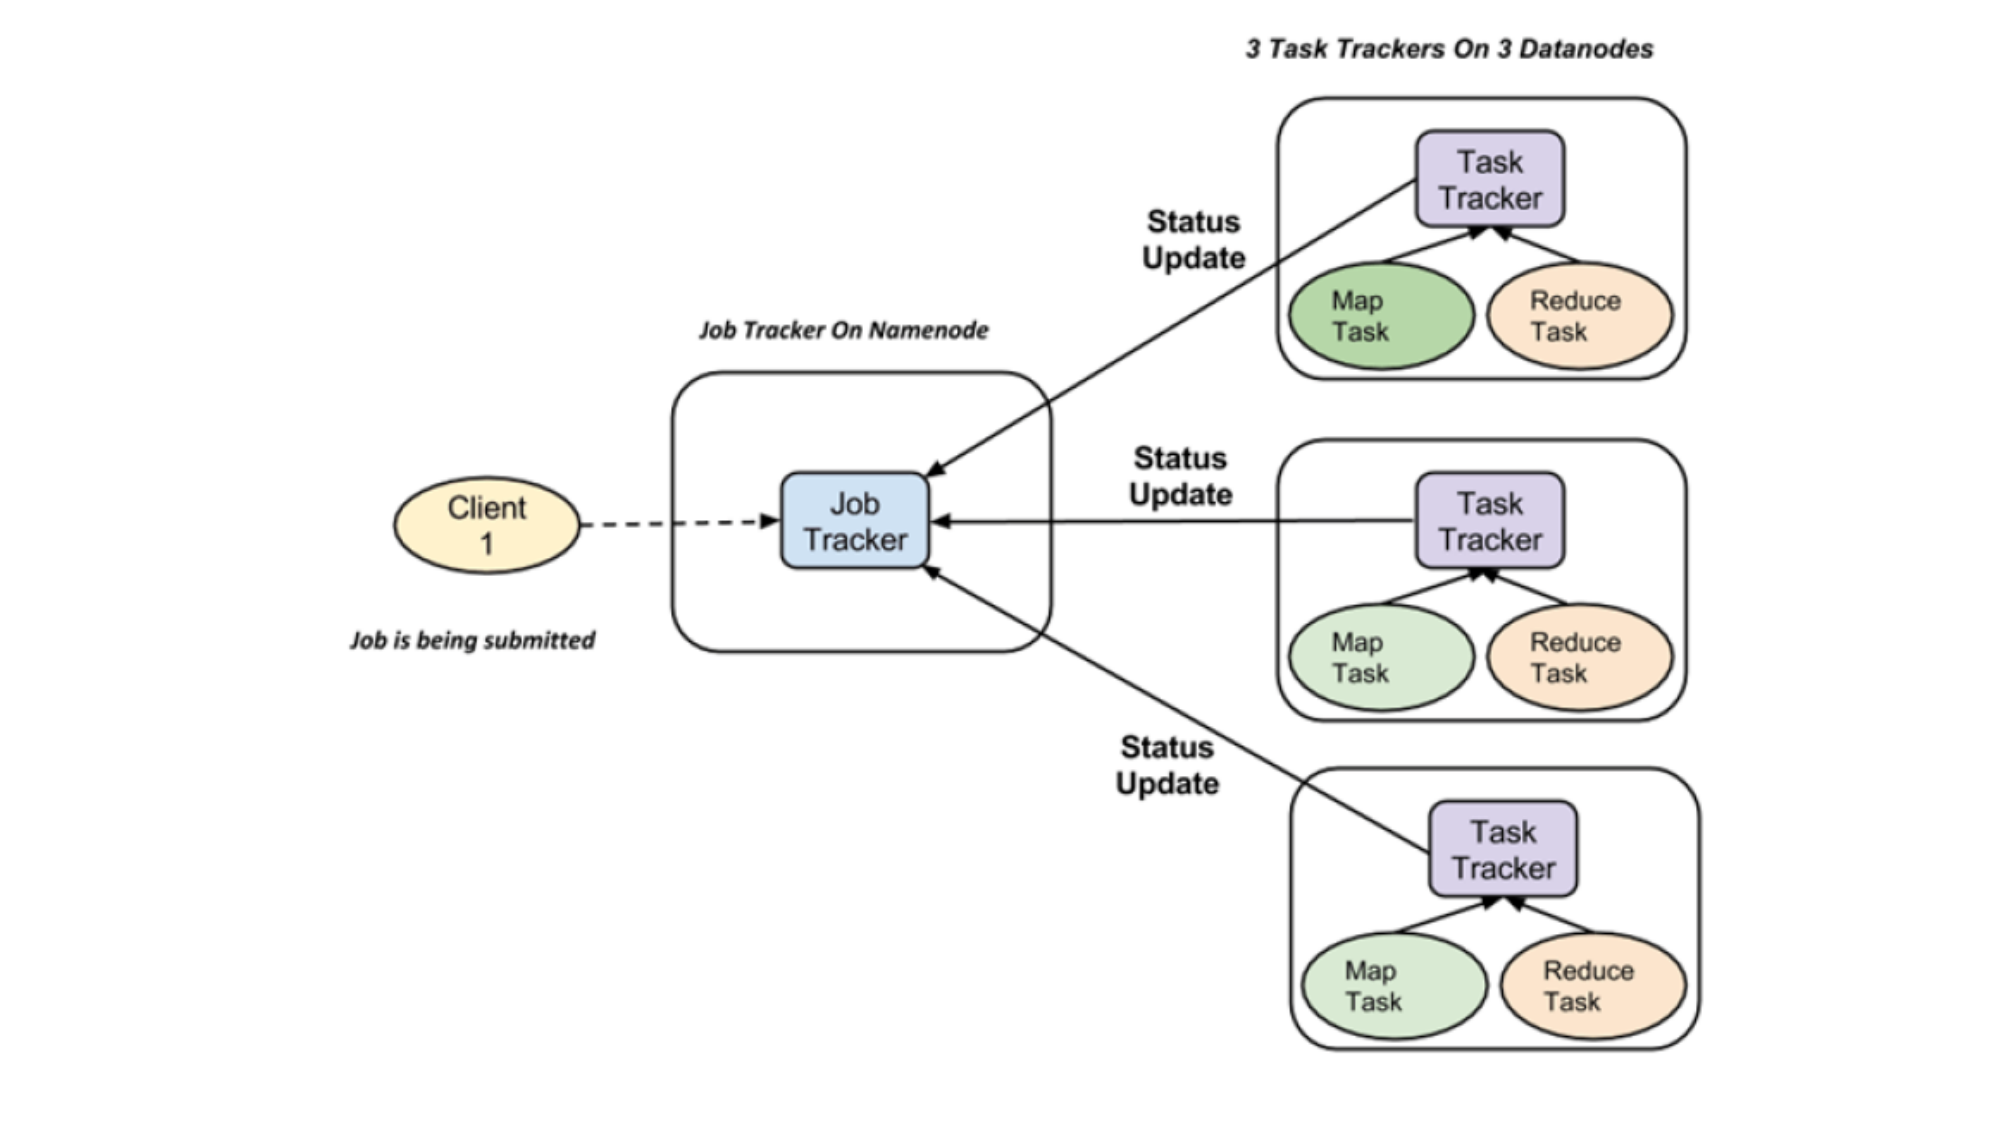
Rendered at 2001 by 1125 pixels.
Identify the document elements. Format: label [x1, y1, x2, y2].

picture [298, 35, 1725, 1065]
